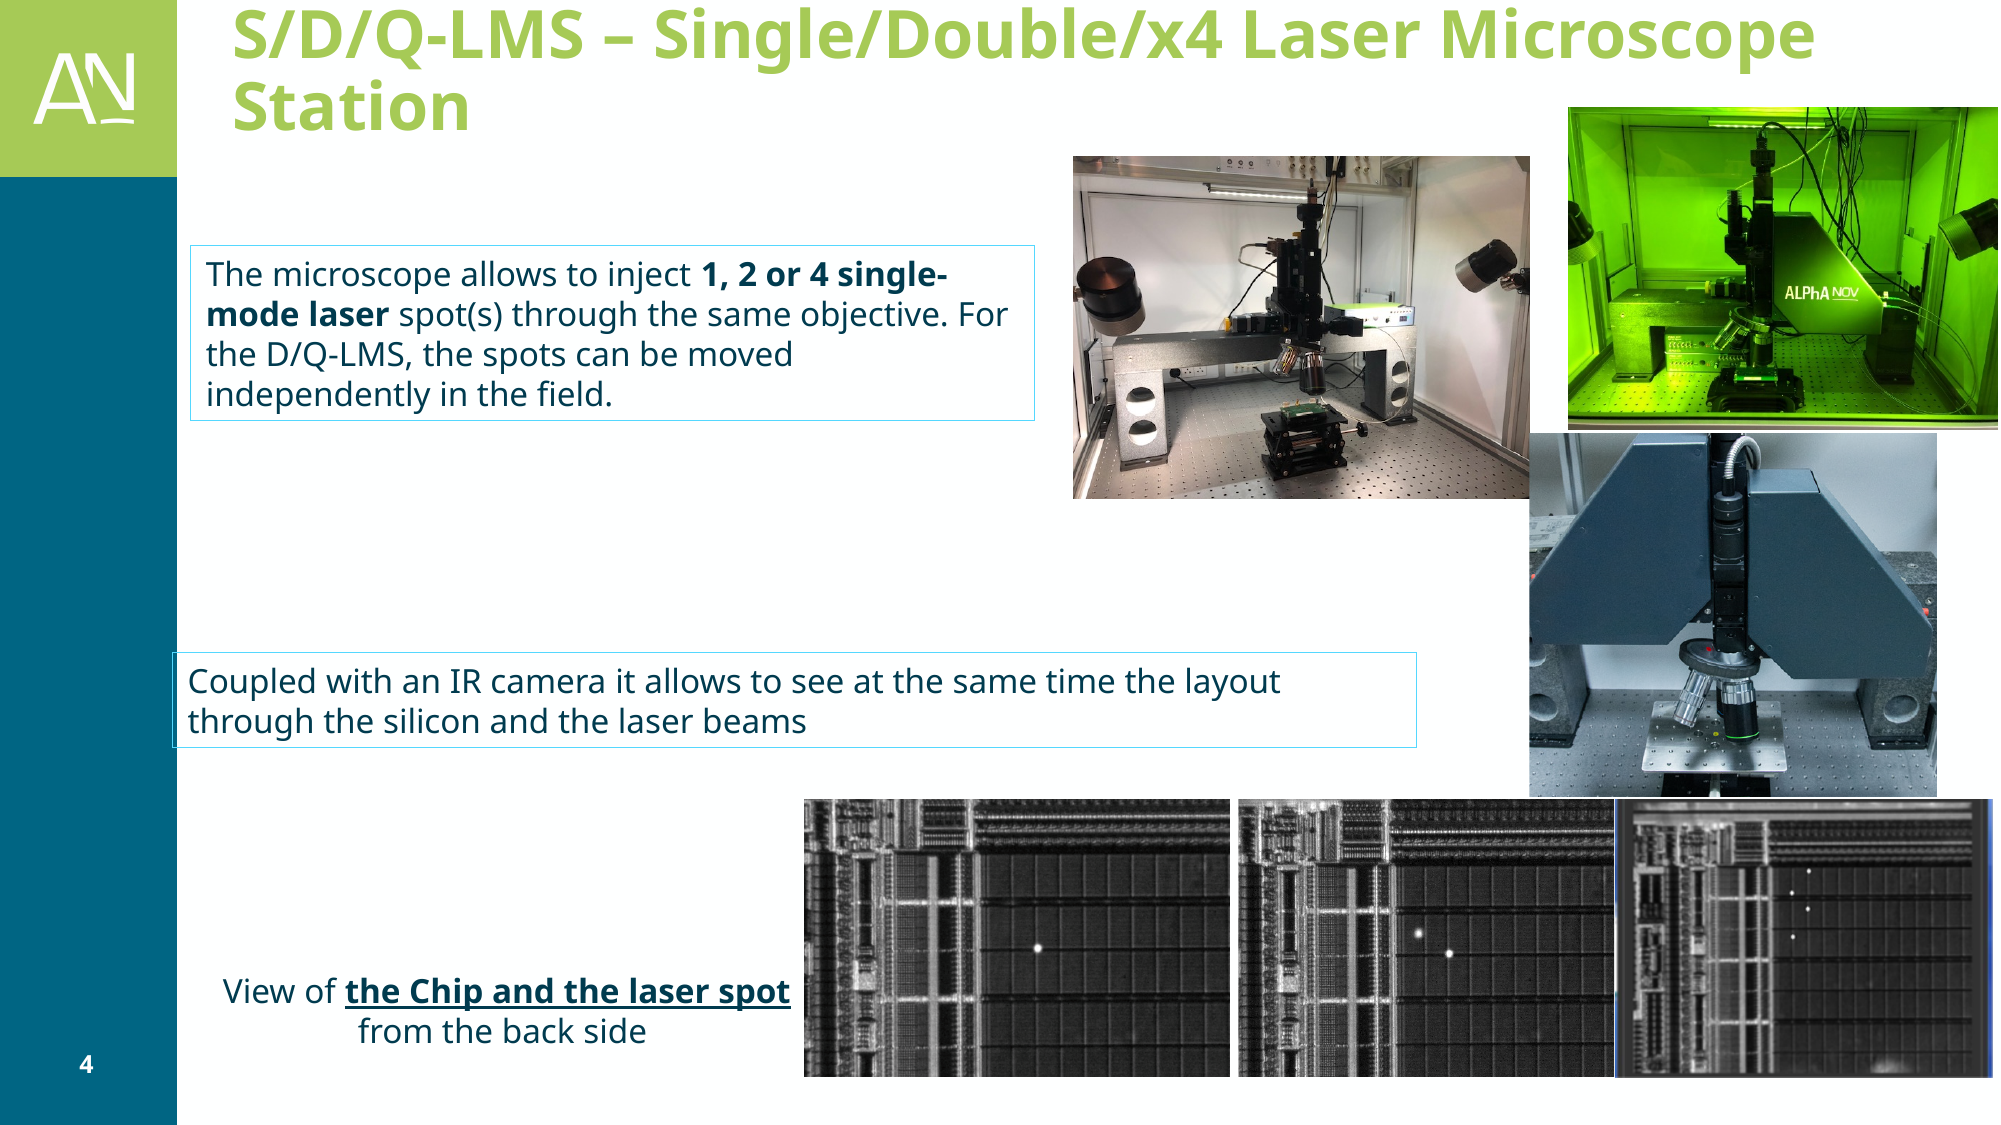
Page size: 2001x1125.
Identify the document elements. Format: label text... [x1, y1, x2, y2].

text_box Coupled with an IR camera it allows to see at the same time the layout through the silicon and the laser beams [172, 652, 1417, 748]
slide_number 4 [0, 1024, 173, 1108]
picture [804, 798, 1230, 1077]
picture [1568, 107, 1998, 430]
text_box View of the Chip and the laser spot from the back side [190, 963, 804, 1058]
text_box The microscope allows to inject 1, 2 or 4 single-mode laser spot(s) through the same objective. For the D/Q-LMS, the spots can be moved independently in the field. [190, 245, 1035, 421]
picture [1238, 798, 1993, 1078]
picture [0, 20, 167, 157]
title S/D/Q-LMS – Single/Double/x4 Laser Microscope Station [217, 14, 2000, 132]
picture [1073, 156, 1937, 797]
